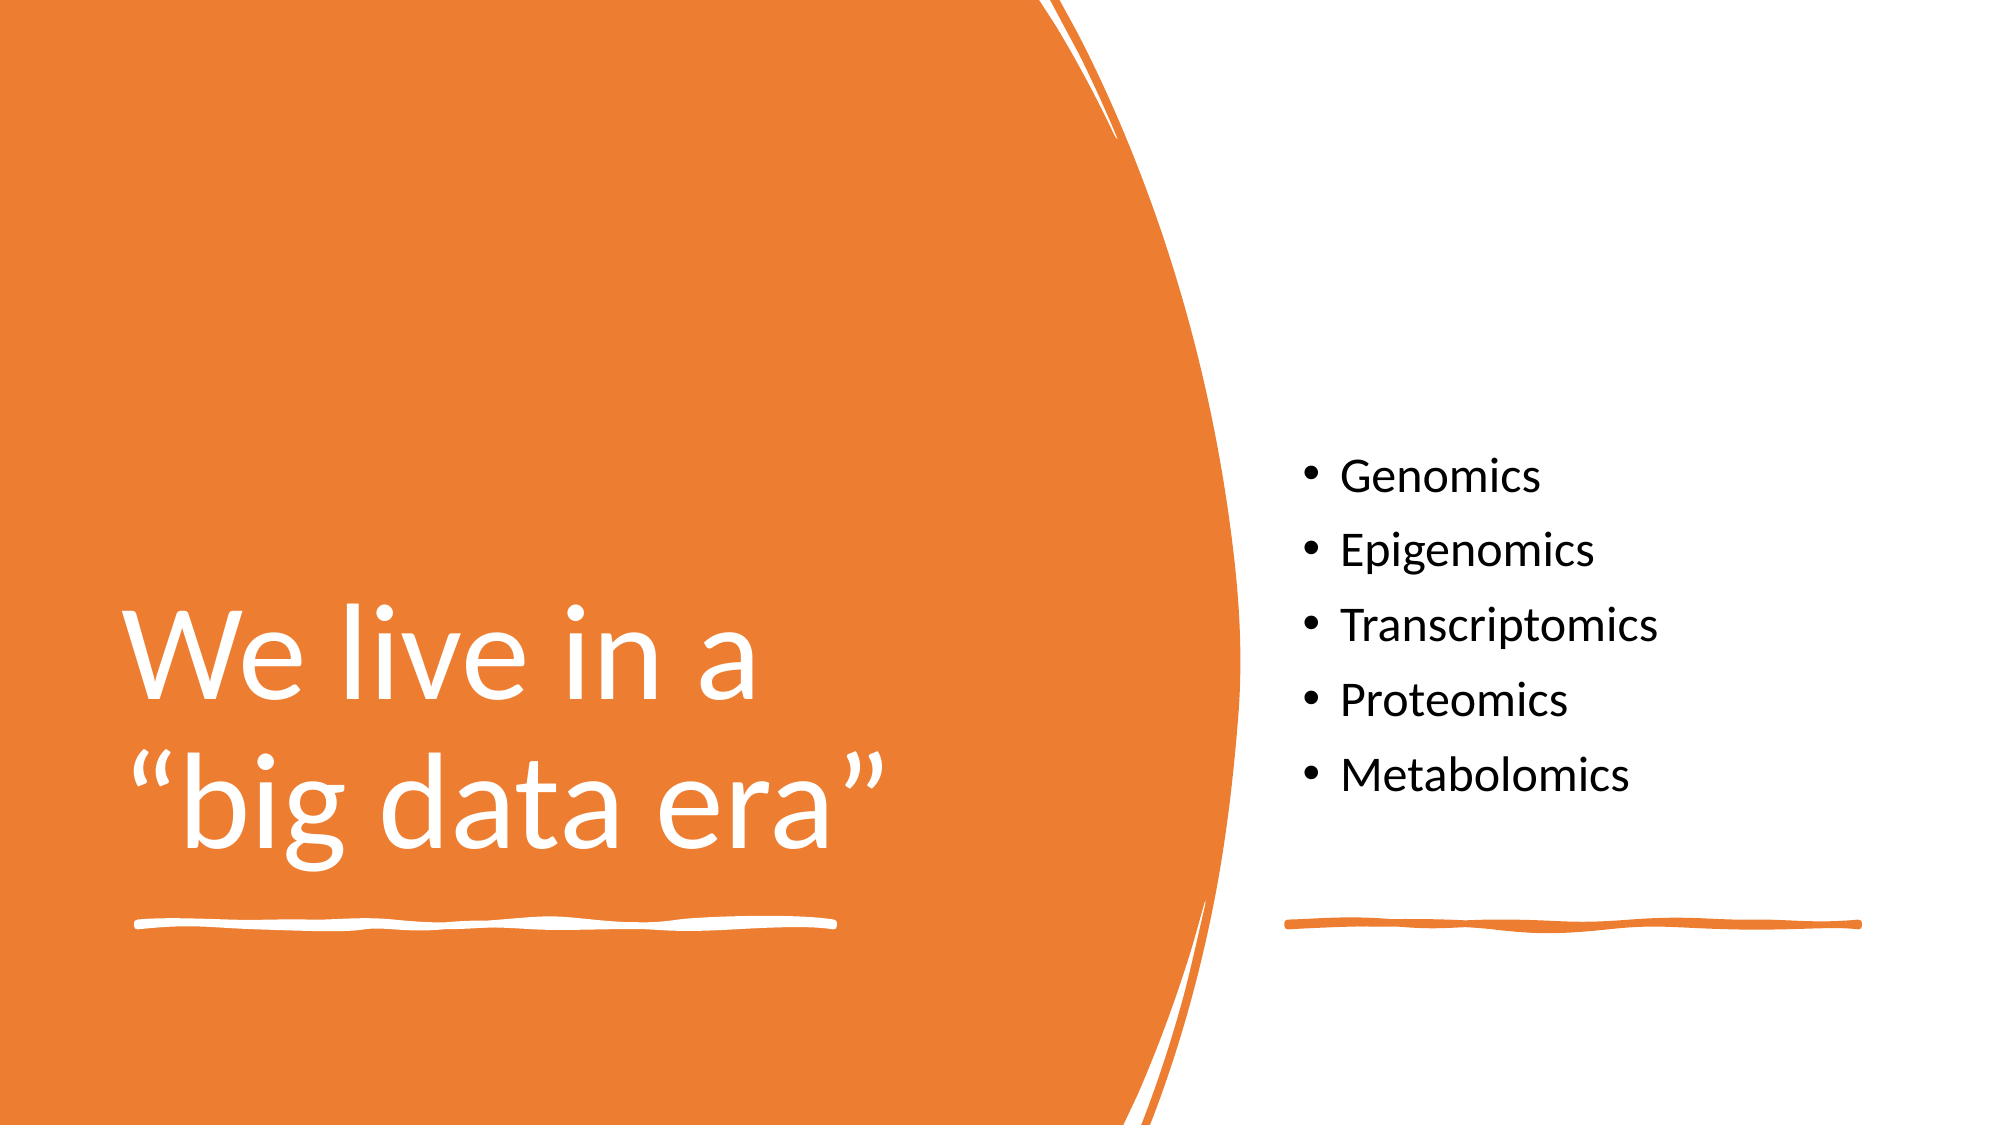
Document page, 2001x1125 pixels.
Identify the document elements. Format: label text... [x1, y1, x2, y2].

text_box [1286, 919, 1860, 931]
text_box [0, 0, 1241, 1125]
list Genomics Epigenomics Transcriptomics Proteomics Metabolomics [1287, 184, 1863, 885]
title We live in a “big data era” [106, 213, 1074, 886]
text_box [136, 918, 835, 929]
text_box [1040, 0, 1113, 130]
text_box [1061, 0, 2000, 1125]
